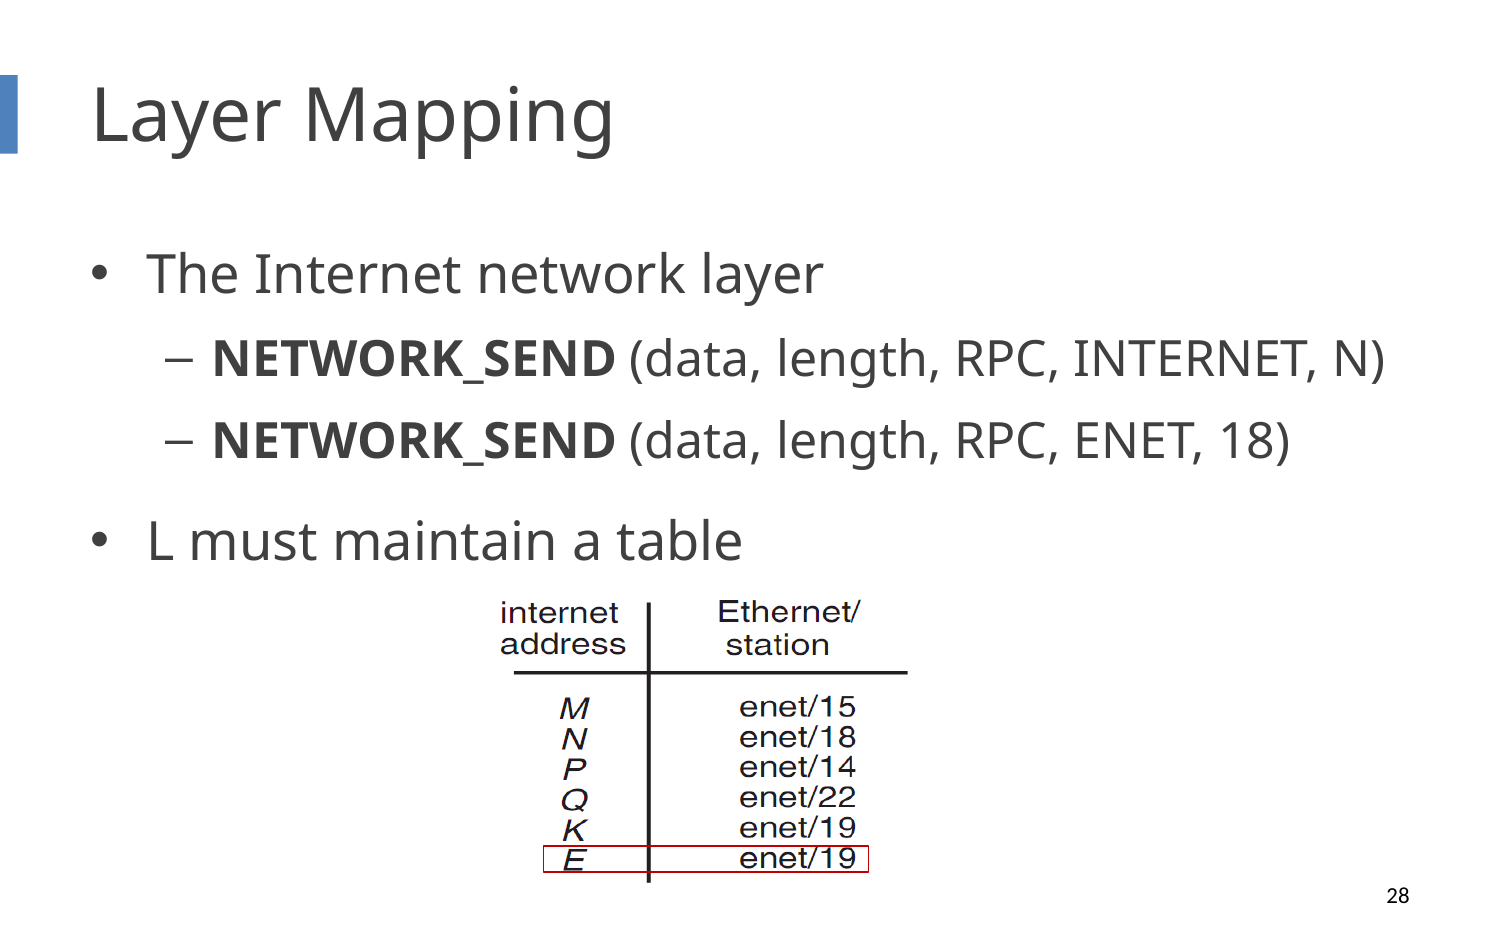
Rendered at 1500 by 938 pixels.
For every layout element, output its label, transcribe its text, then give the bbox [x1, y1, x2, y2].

picture [486, 586, 926, 890]
slide_number 28 [1074, 868, 1425, 919]
title Layer Mapping [75, 37, 1425, 186]
list The Internet network layer NETWORK_SEND (data, length, RPC, INTERNET, N) NETWORK_SEND (data, length, RPC, ENET, 18) L must maintain a table [75, 218, 1425, 838]
